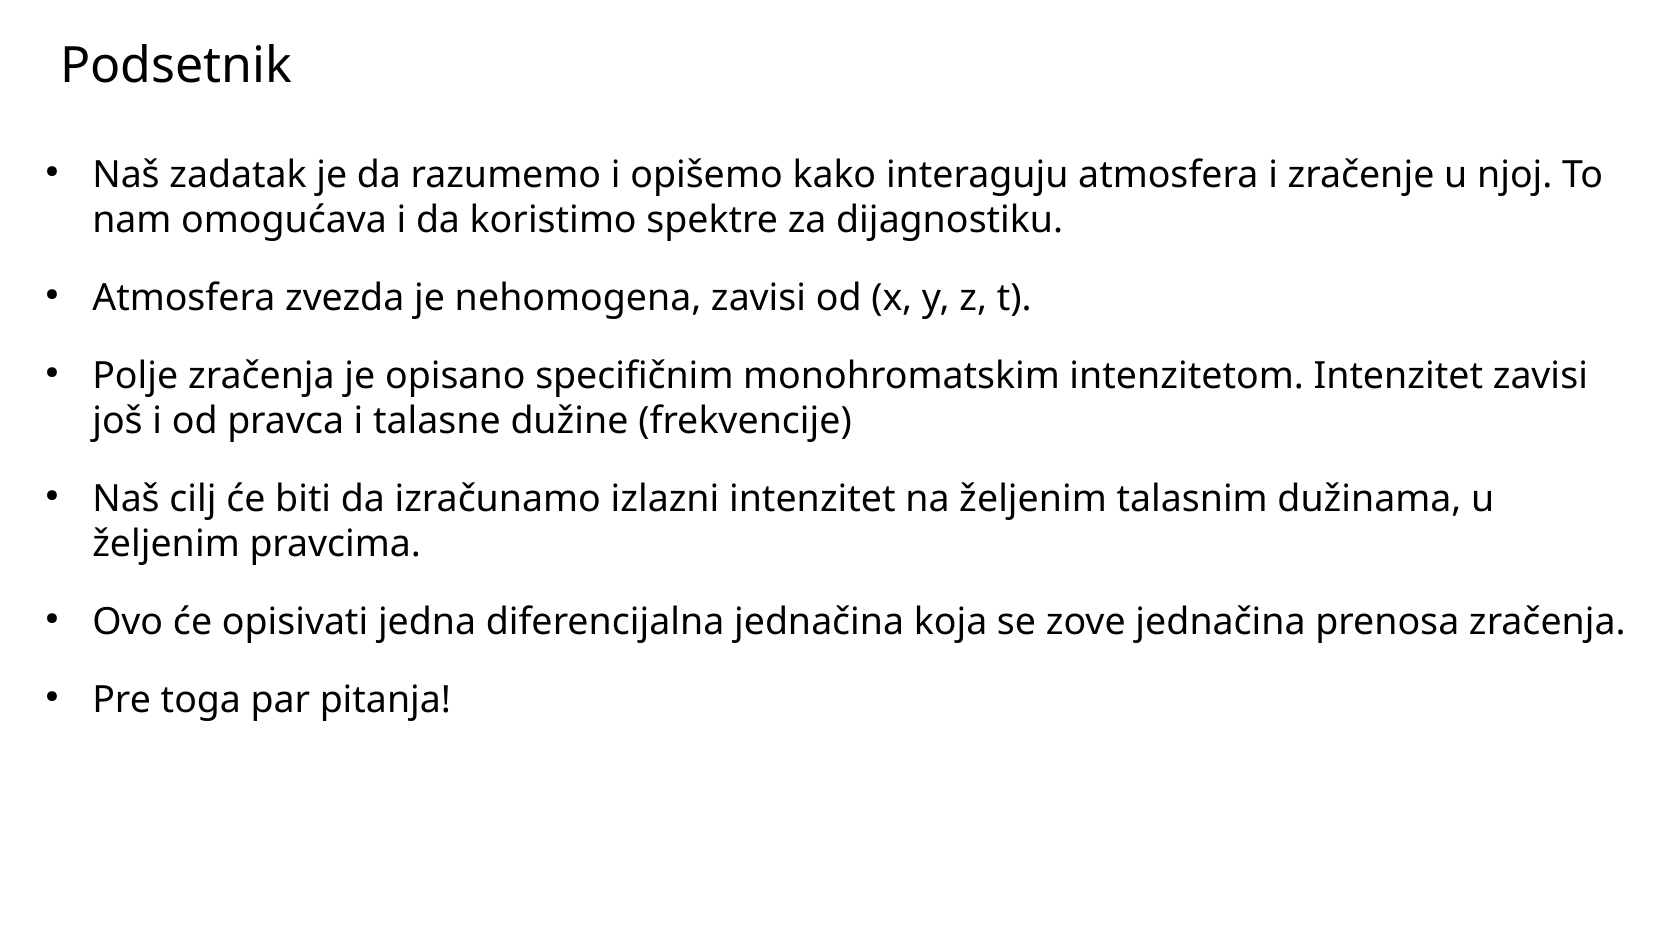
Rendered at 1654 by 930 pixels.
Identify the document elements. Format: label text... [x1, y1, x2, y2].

title Podsetnik [59, 13, 1648, 113]
list Naš zadatak je da razumemo i opišemo kako interaguju atmosfera i zračenje u njoj. To nam omogućava i da koristimo spektre za dijagnostiku. Atmosfera zvezda je nehomogena, zavisi od (x, y, z, t). Polje zračenja je opisano specifičnim monohromatskim intenzitetom. Intenzitet zavisi još i od pravca i talasne dužine (frekvencije) Naš cilj će biti da izračunamo izlazni intenzitet na željenim talasnim dužinama, u željenim pravcima. Ovo će opisivati jedna diferencijalna jednačina koja se zove jednačina prenosa zračenja. Pre toga par pitanja! [45, 150, 1635, 880]
